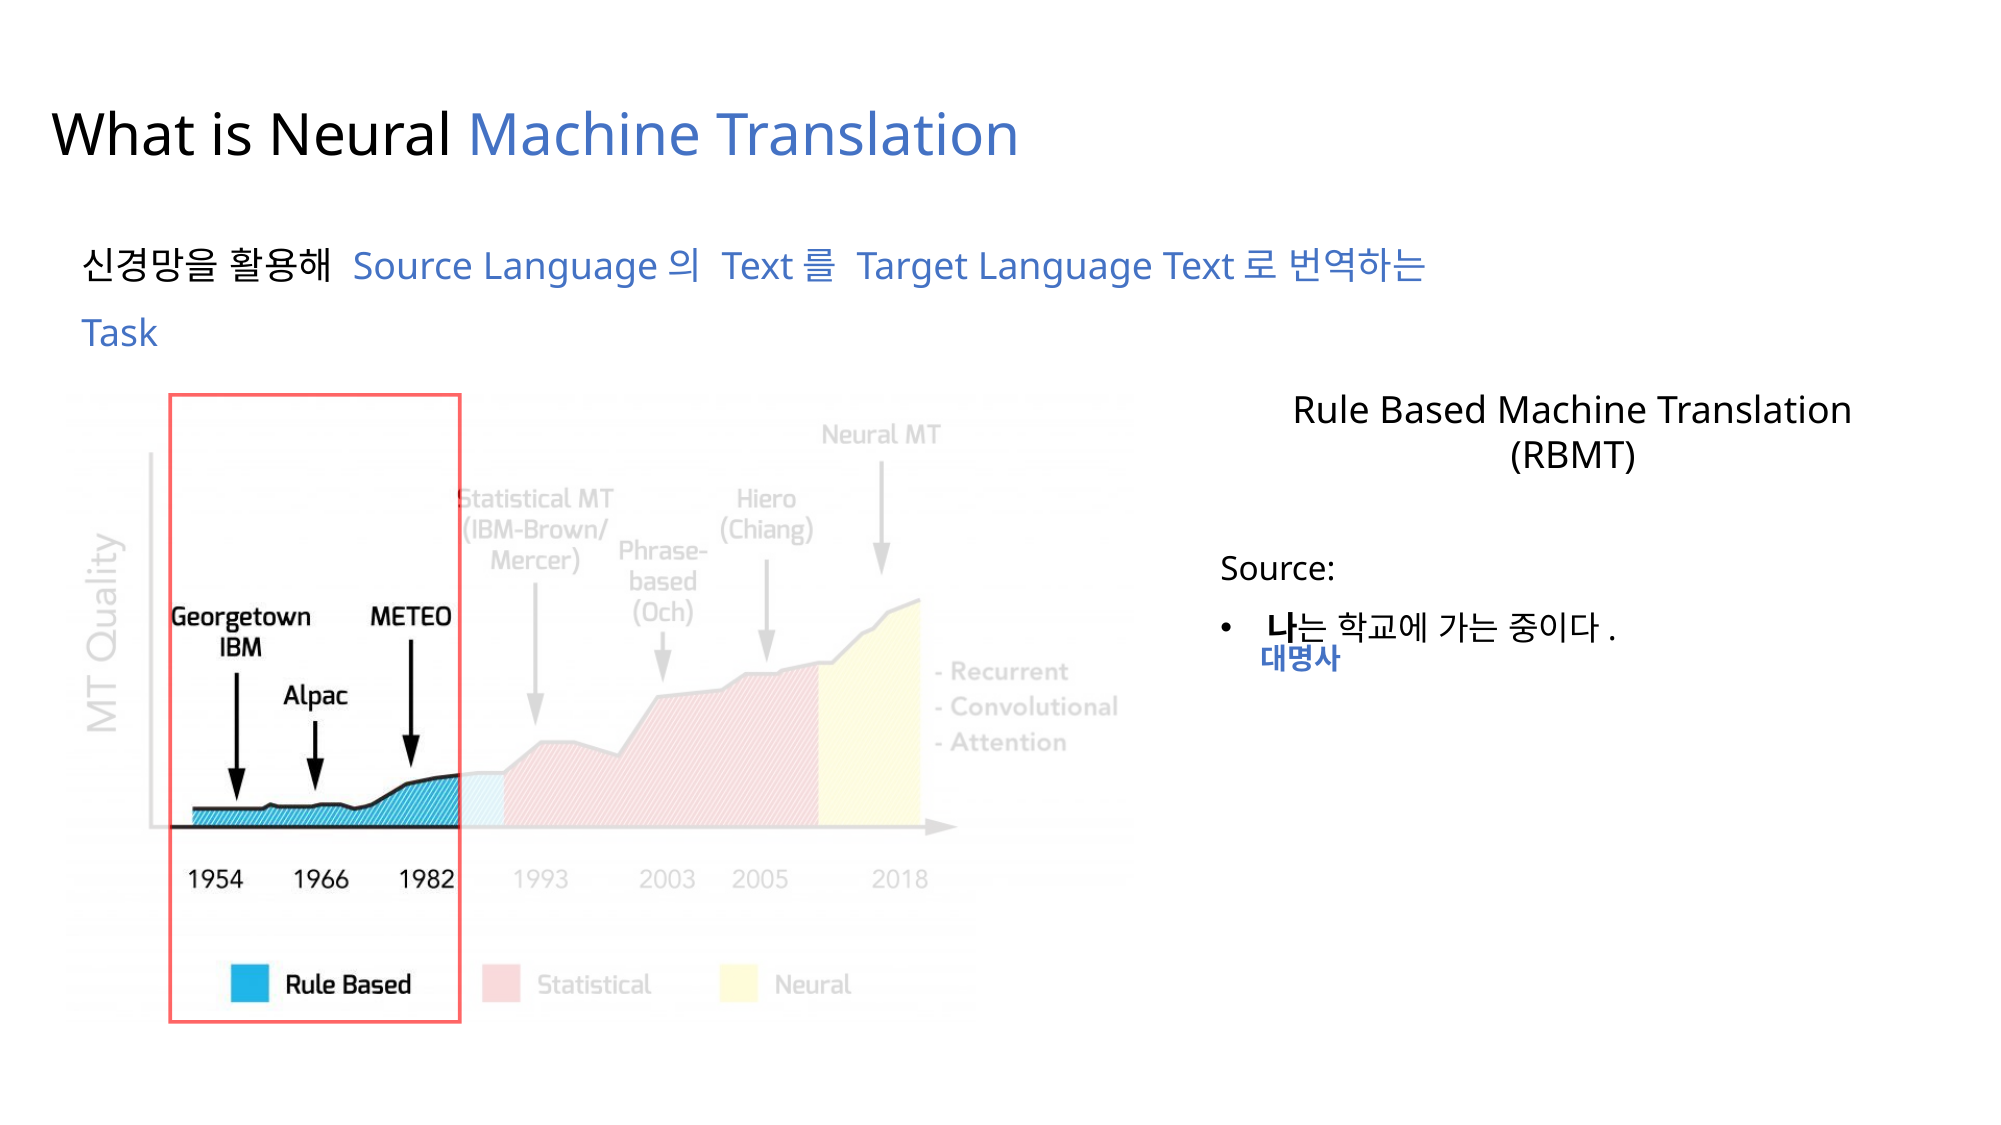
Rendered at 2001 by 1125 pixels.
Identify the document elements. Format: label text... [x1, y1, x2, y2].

text_box Source: 나는 학교에 가는 중이다. [1205, 520, 1632, 655]
picture [66, 394, 1134, 1022]
text_box 대명사 [1245, 633, 1357, 683]
text_box 신경망을 활용해 Source Language의 Text를 Target Language Text로 번역하는 Task [66, 211, 1514, 362]
text_box Rule Based Machine Translation (RBMT) [1277, 378, 1869, 484]
text_box What is Neural Machine Translation [36, 89, 1036, 175]
